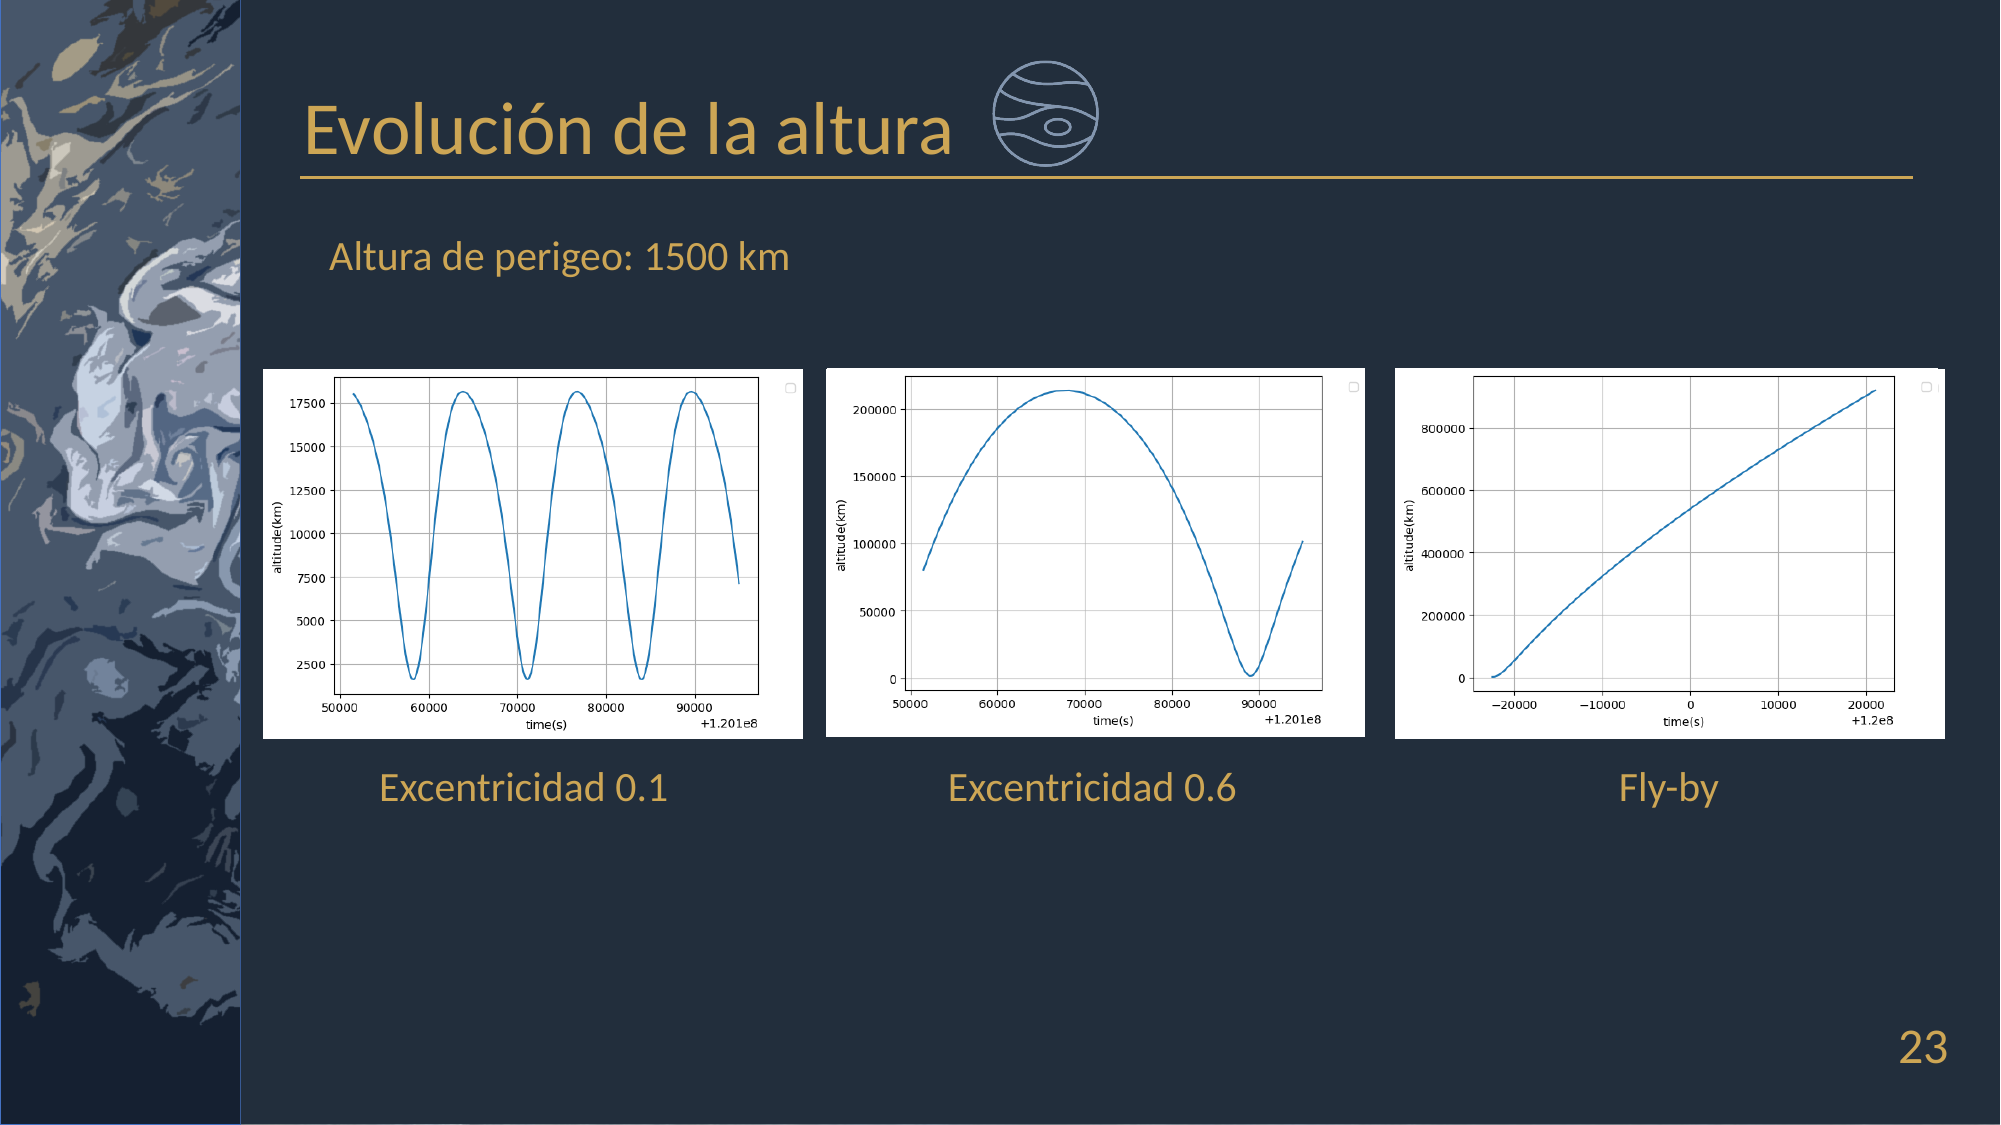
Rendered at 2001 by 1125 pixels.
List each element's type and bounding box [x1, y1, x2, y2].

picture [241, 0, 2000, 1125]
list [0, 0, 241, 1125]
